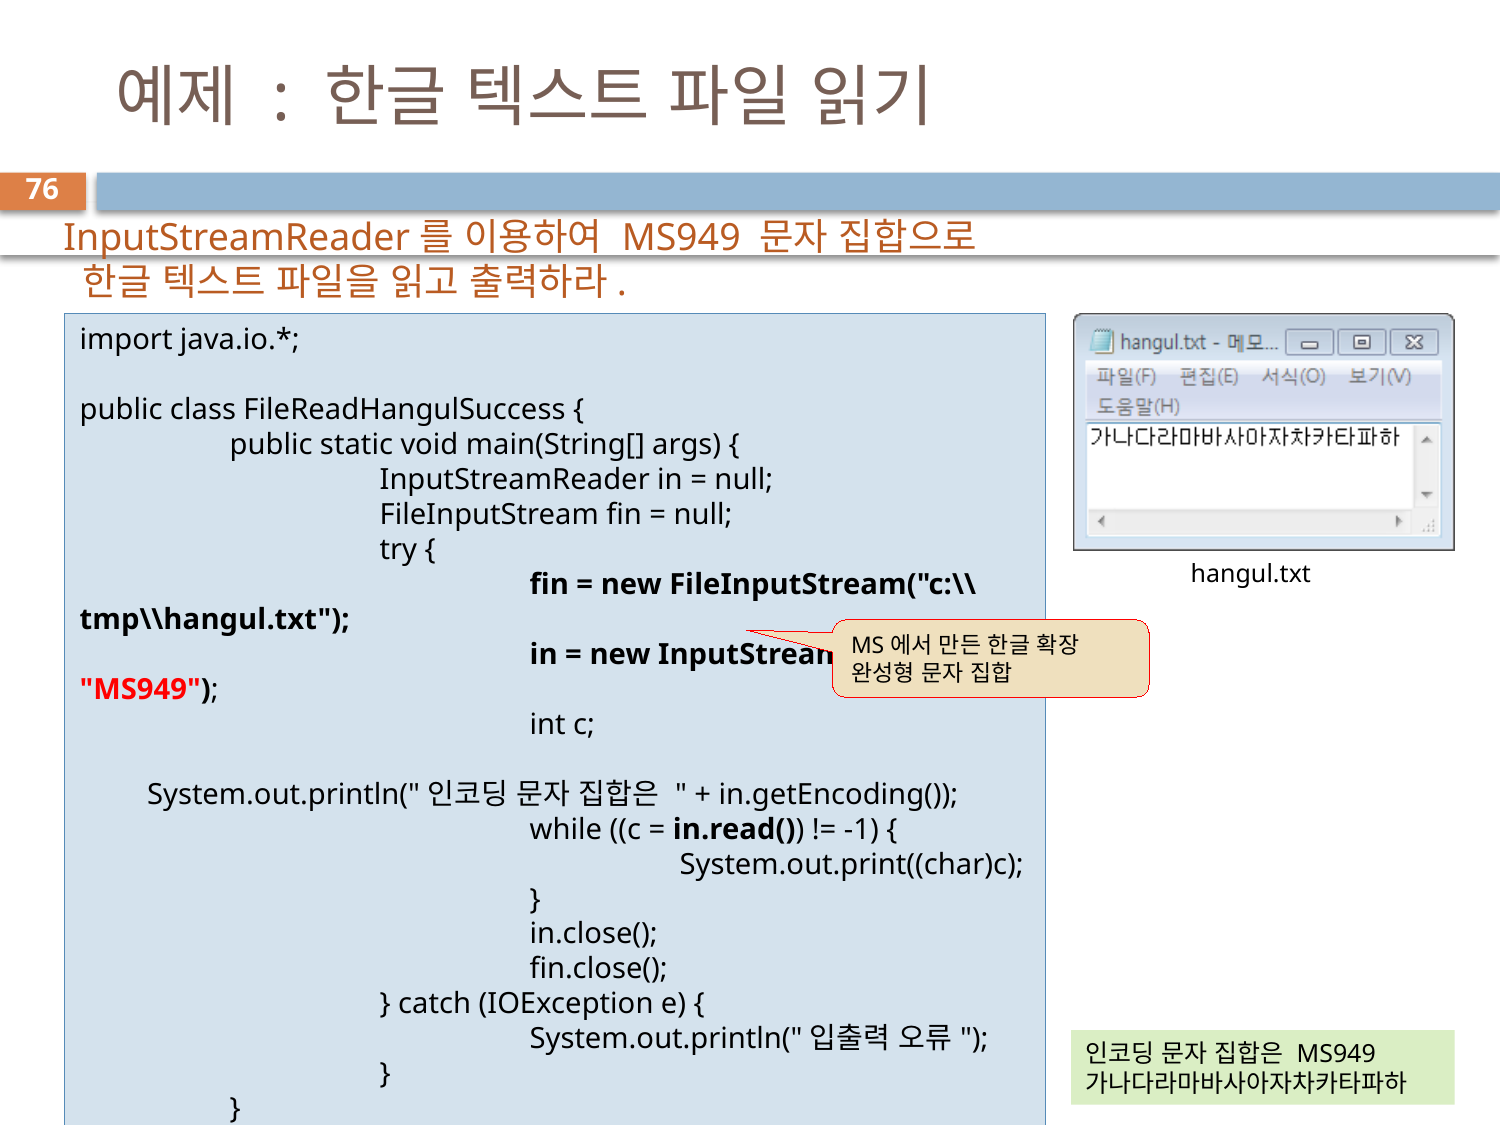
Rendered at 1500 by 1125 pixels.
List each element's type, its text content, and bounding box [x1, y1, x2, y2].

text_box import java.io.*; public class FileReadHangulSuccess { public static void main(String[] args) { InputStreamReader in = null; FileInputStream fin = null; try { fin = new FileInputStream("c:\\tmp\\hangul.txt"); in = new InputStreamReader(fin, "MS949"); int c; System.out.println("인코딩 문자 집합은 " + in.getEncoding()); while ((c = in.read()) != -1) { System.out.print((char)c); } in.close(); fin.close(); } catch (IOException e) { System.out.println("입출력 오류"); } } } [64, 313, 1046, 1125]
text_box InputStreamReader를 이용하여 MS949 문자 집합으로 한글 텍스트 파일을 읽고 출력하라. [48, 205, 992, 311]
slide_number 76 [0, 170, 87, 211]
text_box hangul.txt [1175, 561, 1352, 595]
text_box 인코딩 문자 집합은 MS949 가나다라마바사아자차카타파하 [1071, 1030, 1455, 1105]
title 예제 : 한글 텍스트 파일 읽기 [100, 37, 1438, 149]
picture [1072, 312, 1455, 551]
text_box MS에서 만든 한글 확장 완성형 문자 집합 [746, 619, 1150, 698]
